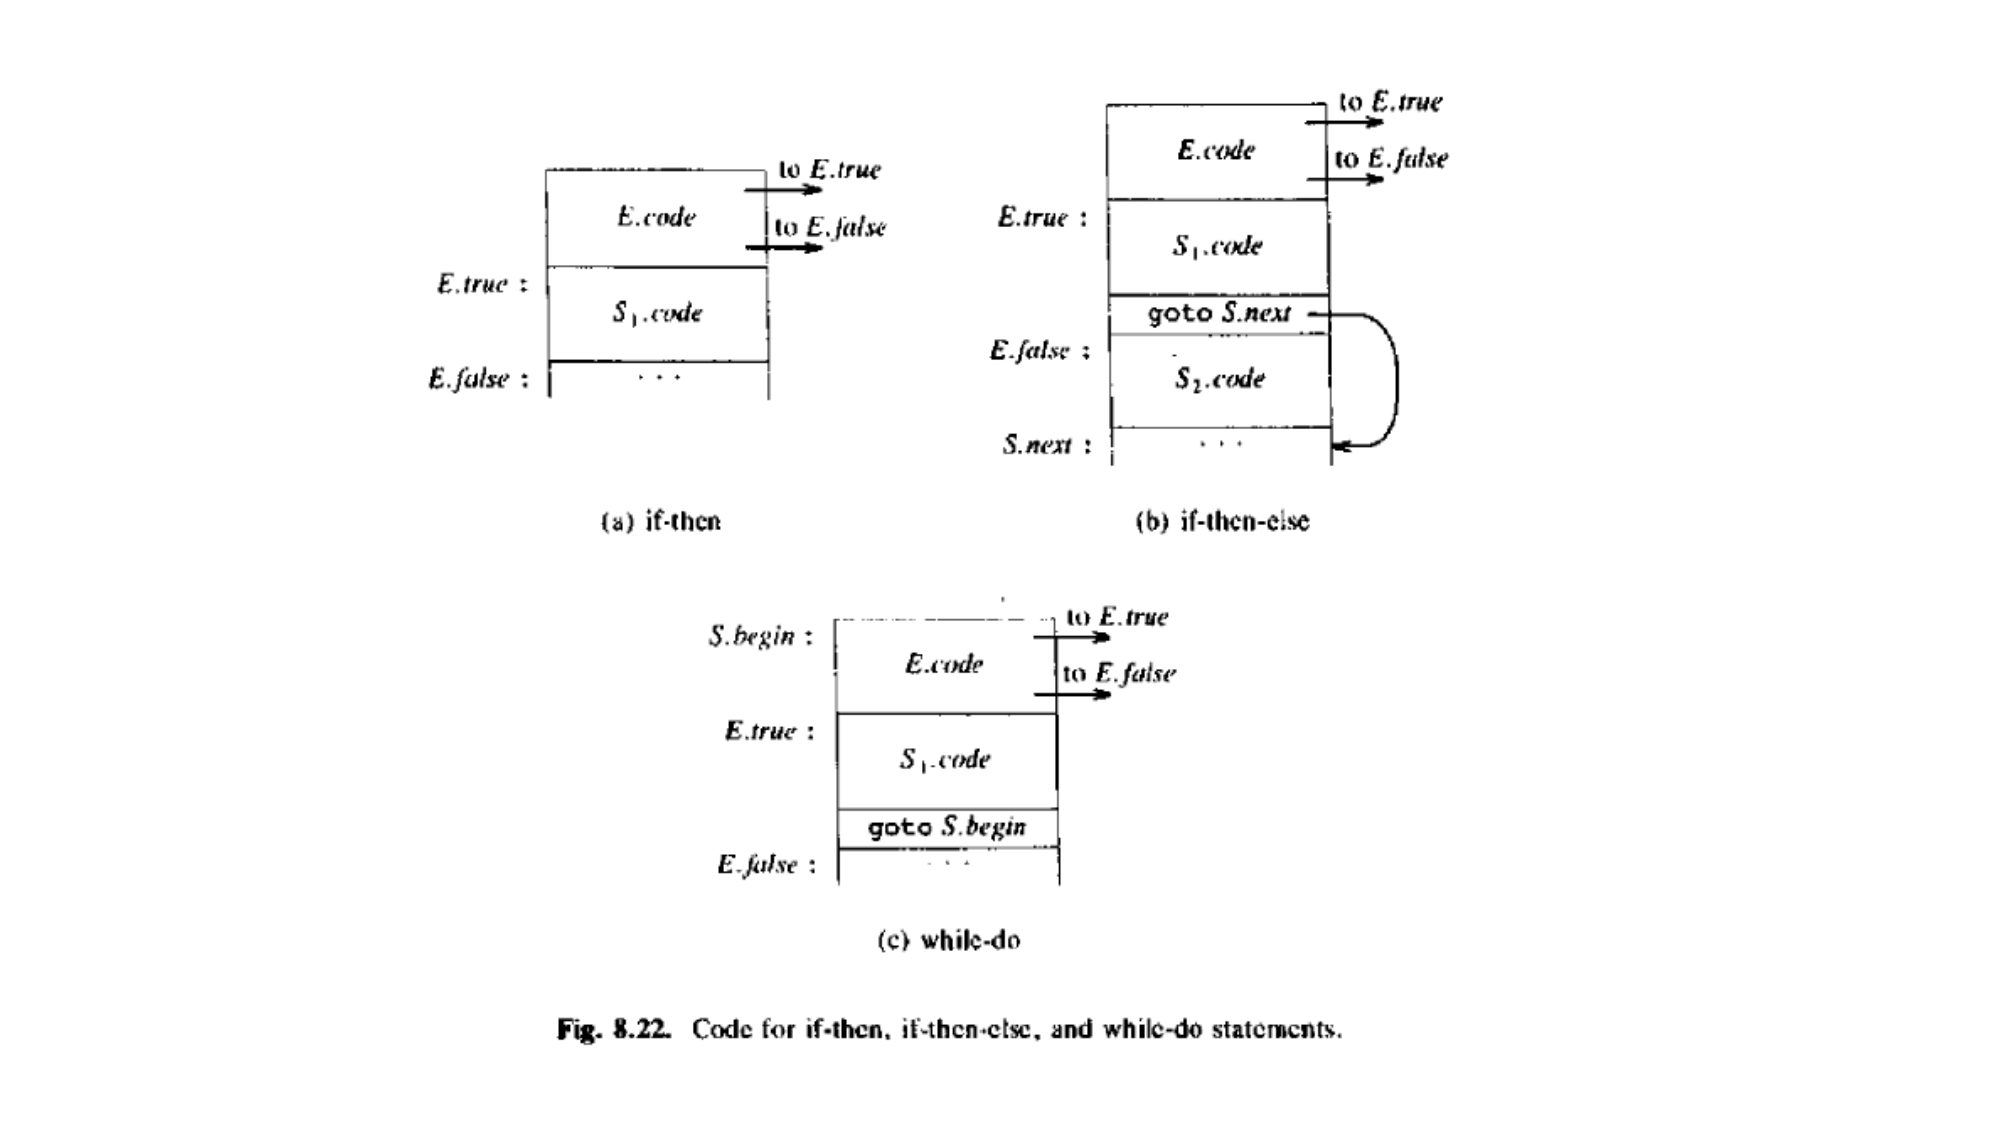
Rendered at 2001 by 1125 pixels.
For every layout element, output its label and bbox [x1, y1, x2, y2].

picture [409, 57, 1497, 1062]
